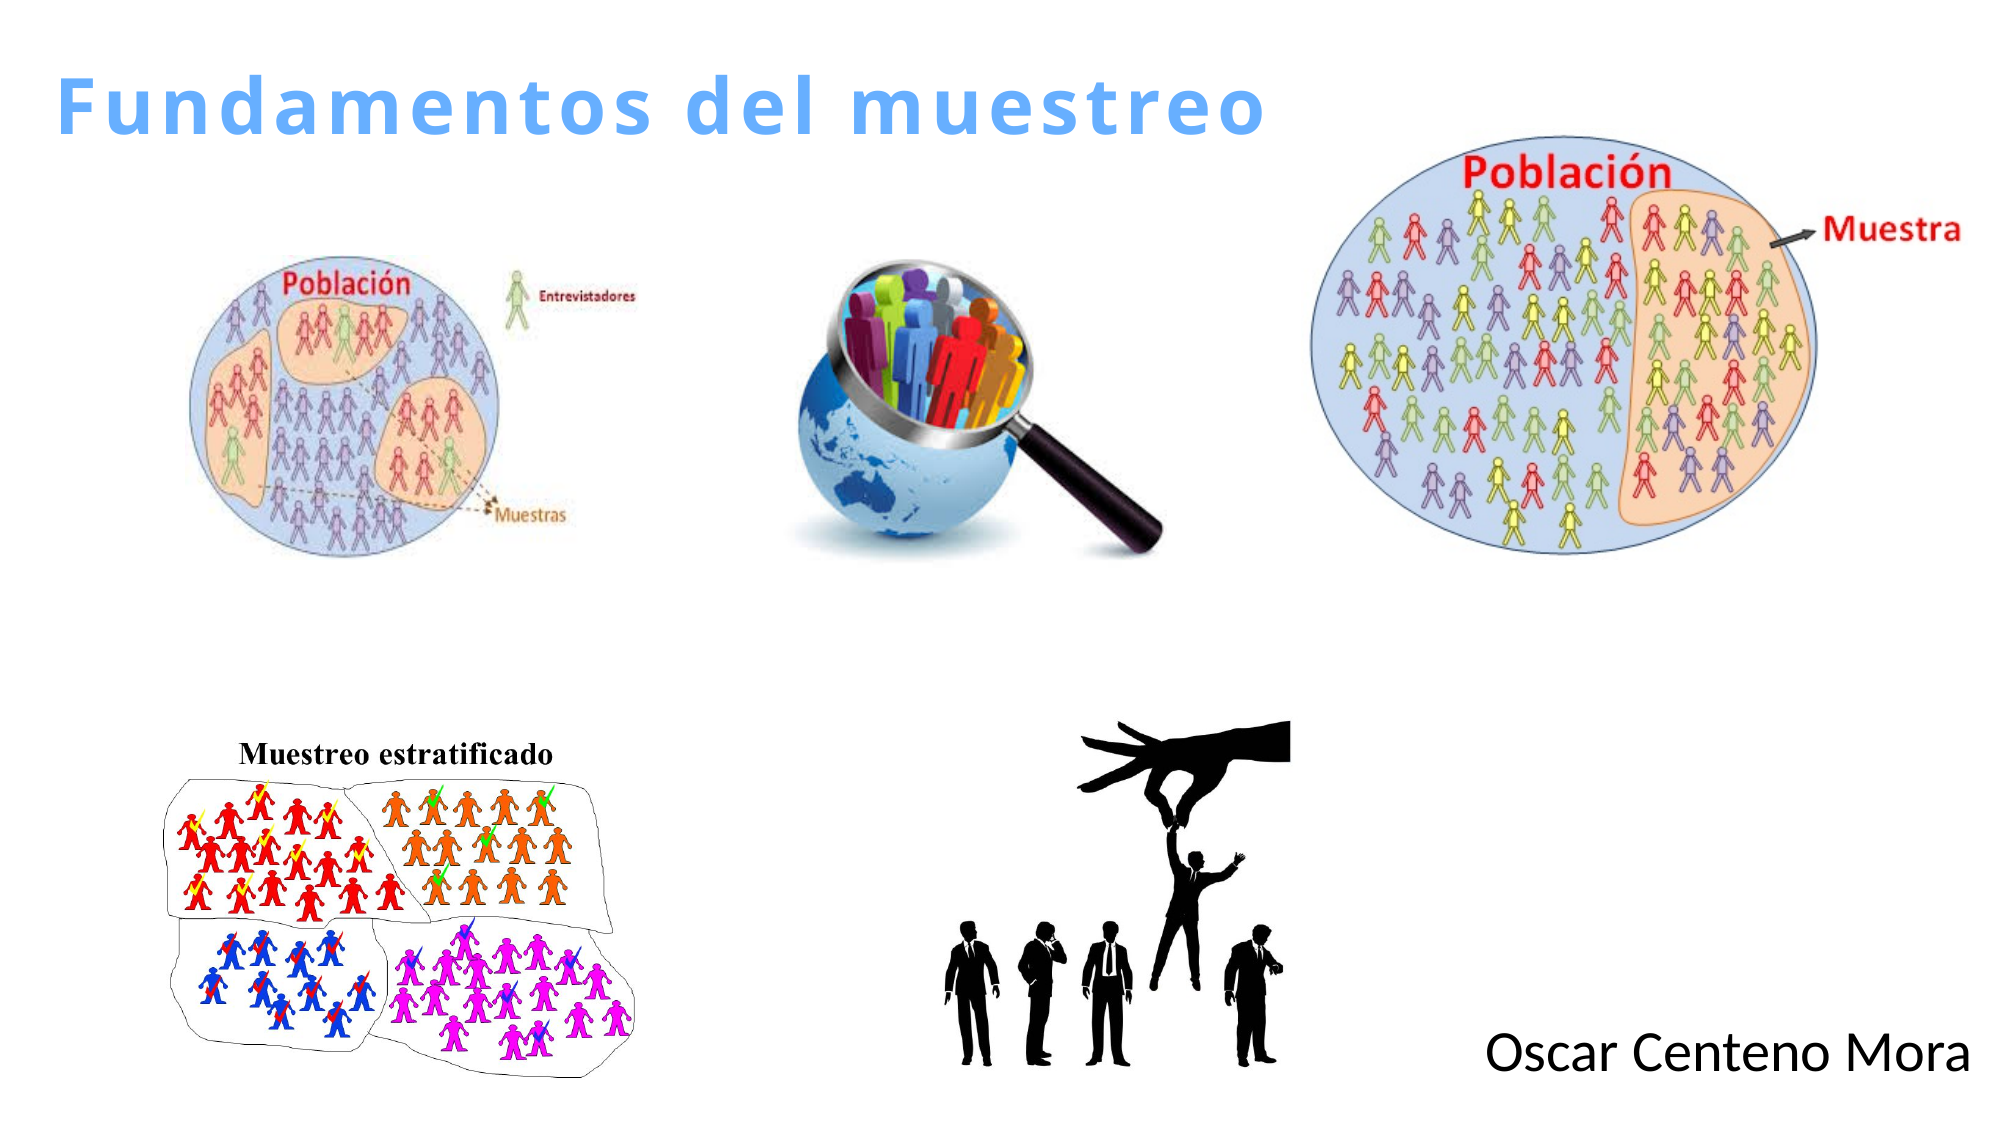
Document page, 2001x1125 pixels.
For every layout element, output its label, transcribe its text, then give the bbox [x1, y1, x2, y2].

picture [783, 247, 1167, 568]
picture [927, 705, 1302, 1080]
list Oscar Centeno Mora [1292, 1014, 1988, 1109]
picture [185, 255, 639, 560]
picture [156, 735, 639, 1080]
title Fundamentos del muestreo [21, 19, 1302, 199]
picture [1301, 128, 1968, 560]
